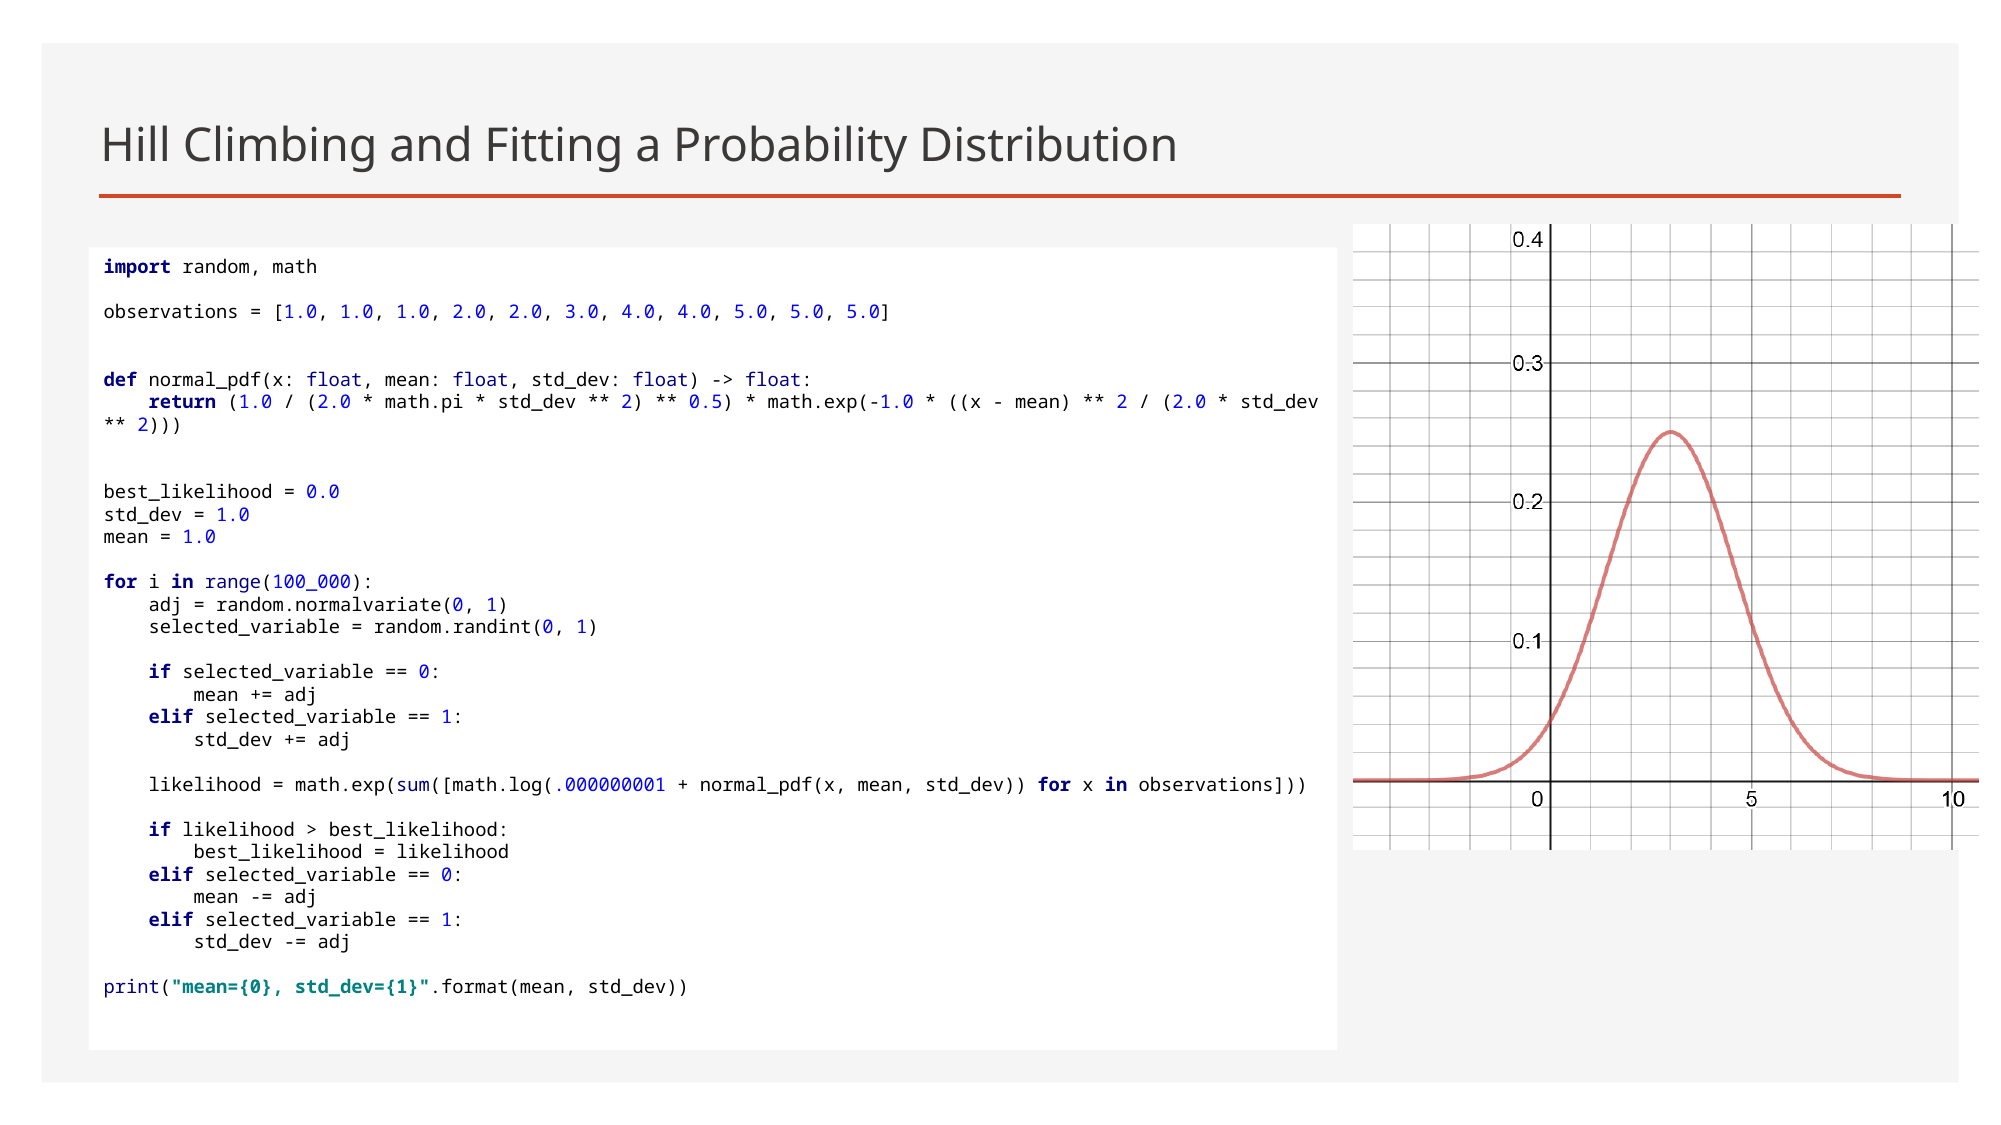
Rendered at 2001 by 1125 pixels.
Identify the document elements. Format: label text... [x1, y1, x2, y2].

picture [1353, 224, 1979, 850]
title Hill Climbing and Fitting a Probability Distribution [85, 73, 1214, 179]
list import random, math observations = [1.0, 1.0, 1.0, 2.0, 2.0, 3.0, 4.0, 4.0, 5.0, 5.0, 5.0] def normal_pdf(x: float, mean: float, std_dev: float) -> float: return (1.0 / (2.0 * math.pi * std_dev ** 2) ** 0.5) * math.exp(-1.0 * ((x - mean) ** 2 / (2.0 * std_dev ** 2))) best_likelihood = 0.0 std_dev = 1.0 mean = 1.0 for i in range(100_000): adj = random.normalvariate(0, 1) selected_variable = random.randint(0, 1) if selected_variable == 0: mean += adj elif selected_variable == 1: std_dev += adj likelihood = math.exp(sum([math.log(.000000001 + normal_pdf(x, mean, std_dev)) for x in observations])) if likelihood > best_likelihood: best_likelihood = likelihood elif selected_variable == 0: mean -= adj elif selected_variable == 1: std_dev -= adj print("mean={0}, std_dev={1}".format(mean, std_dev)) [88, 247, 1338, 1050]
